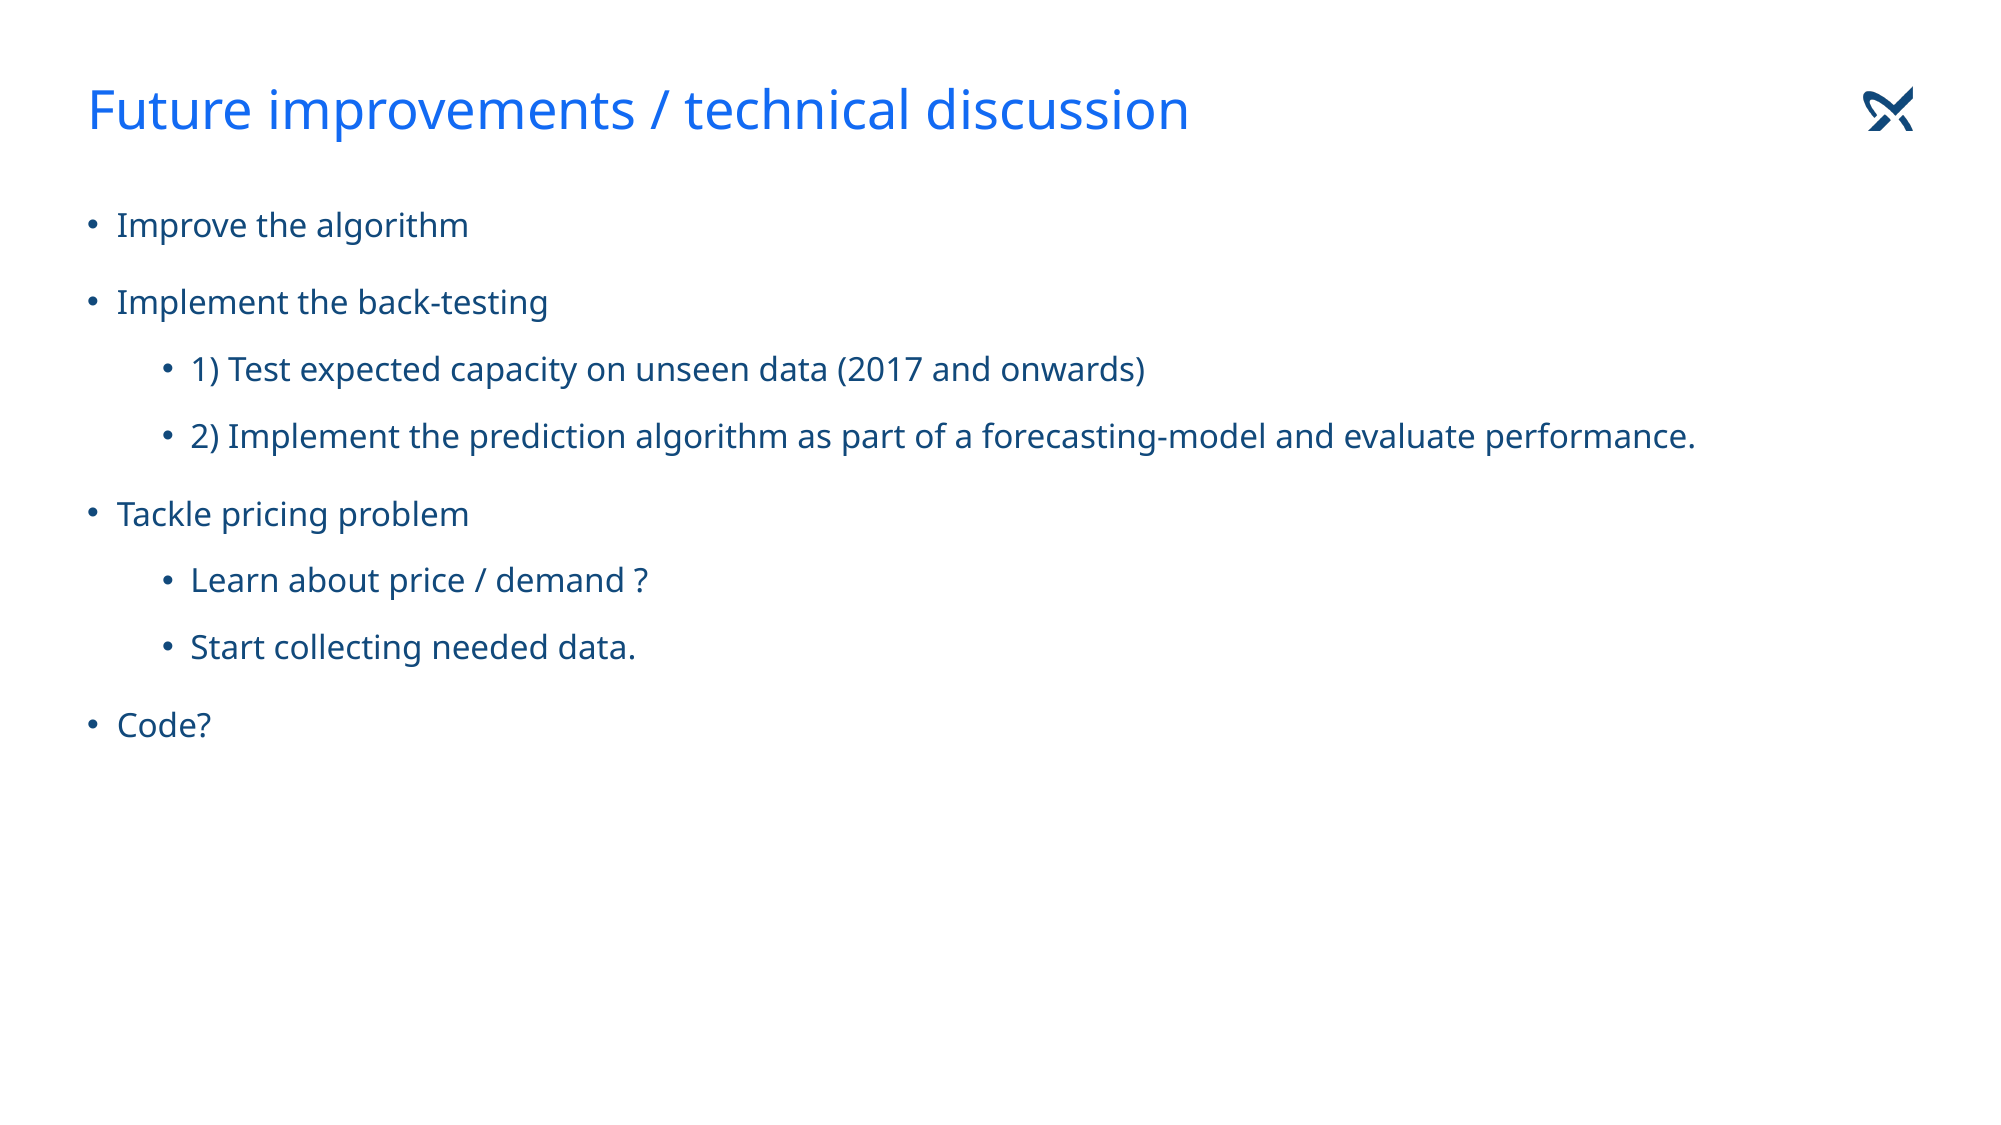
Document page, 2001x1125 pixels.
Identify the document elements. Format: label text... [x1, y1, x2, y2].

title Future improvements / technical discussion [86, 82, 1681, 196]
list Improve the algorithm Implement the back-testing 1) Test expected capacity on unseen data (2017 and onwards) 2) Implement the prediction algorithm as part of a forecasting-model and evaluate performance. Tackle pricing problem Learn about price / demand ? Start collecting needed data. Code? [86, 196, 1913, 1038]
picture [1863, 86, 1913, 131]
